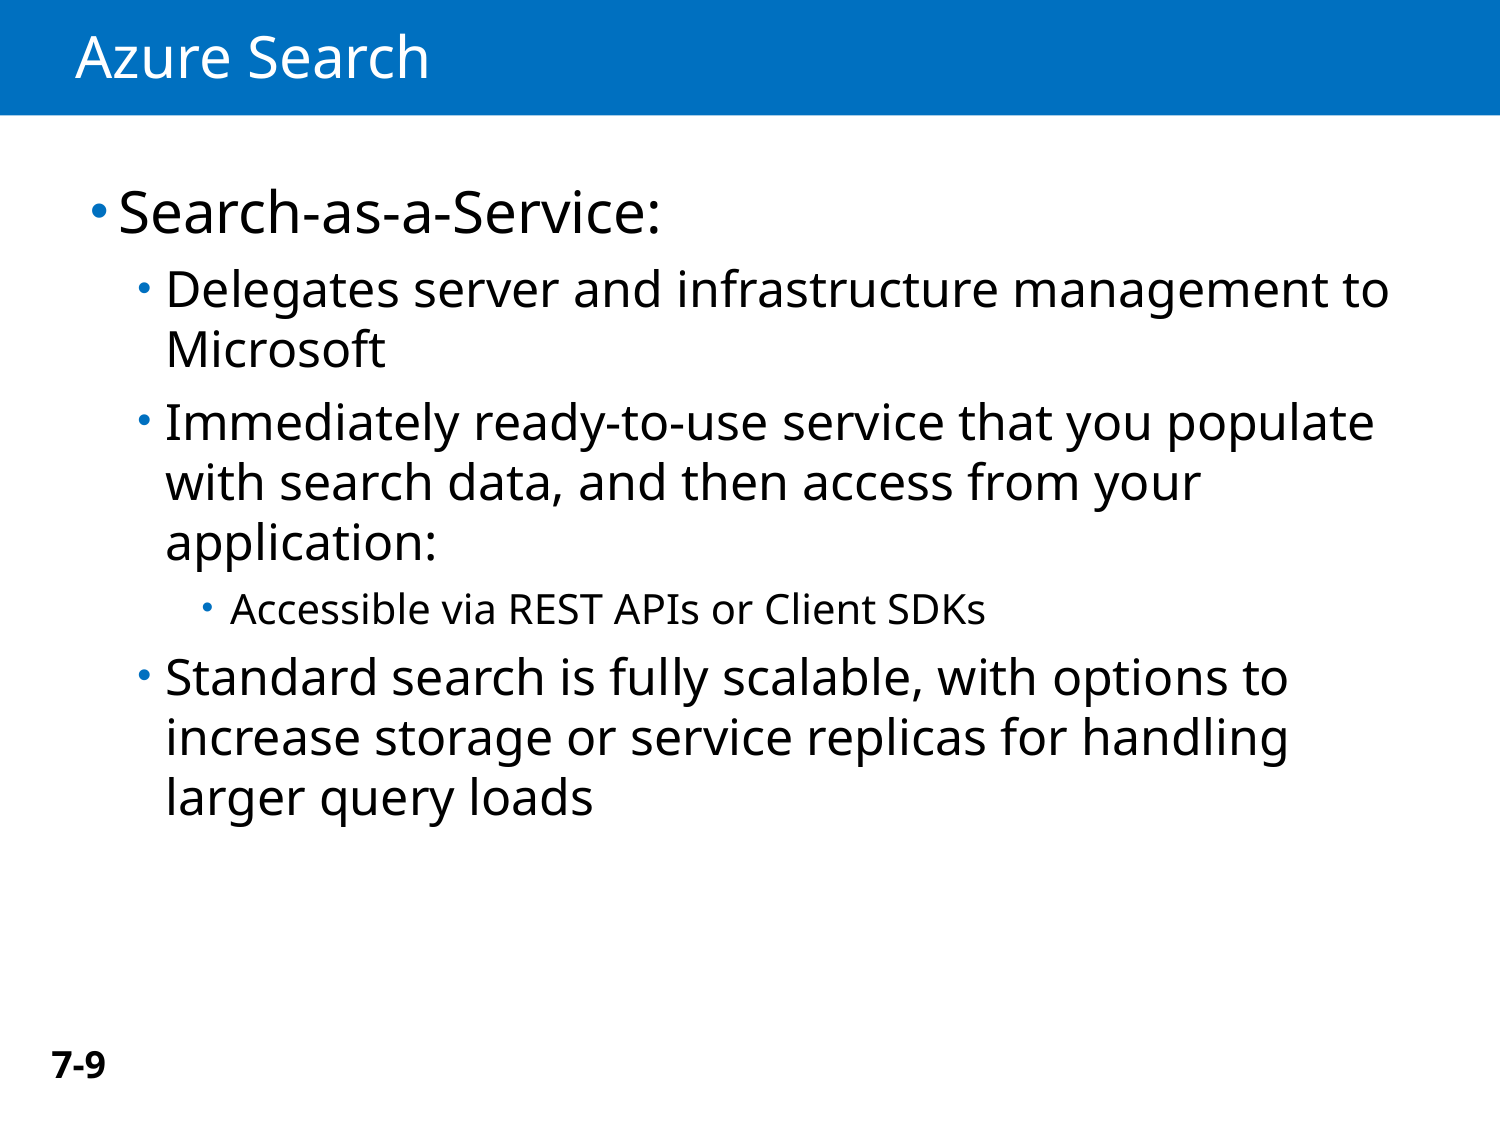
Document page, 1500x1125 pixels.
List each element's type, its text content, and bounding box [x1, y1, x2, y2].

text_box 7-9 [36, 1033, 194, 1094]
title Azure Search [75, 0, 1351, 122]
text_box Search-as-a-Service: Delegates server and infrastructure management to Microsoft Immediately ready-to-use service that you populate with search data, and then access from your application: Accessible via REST APIs or Client SDKs Standard search is fully scalable, with options to increase storage or service replicas for handling larger query loads [75, 167, 1408, 1012]
